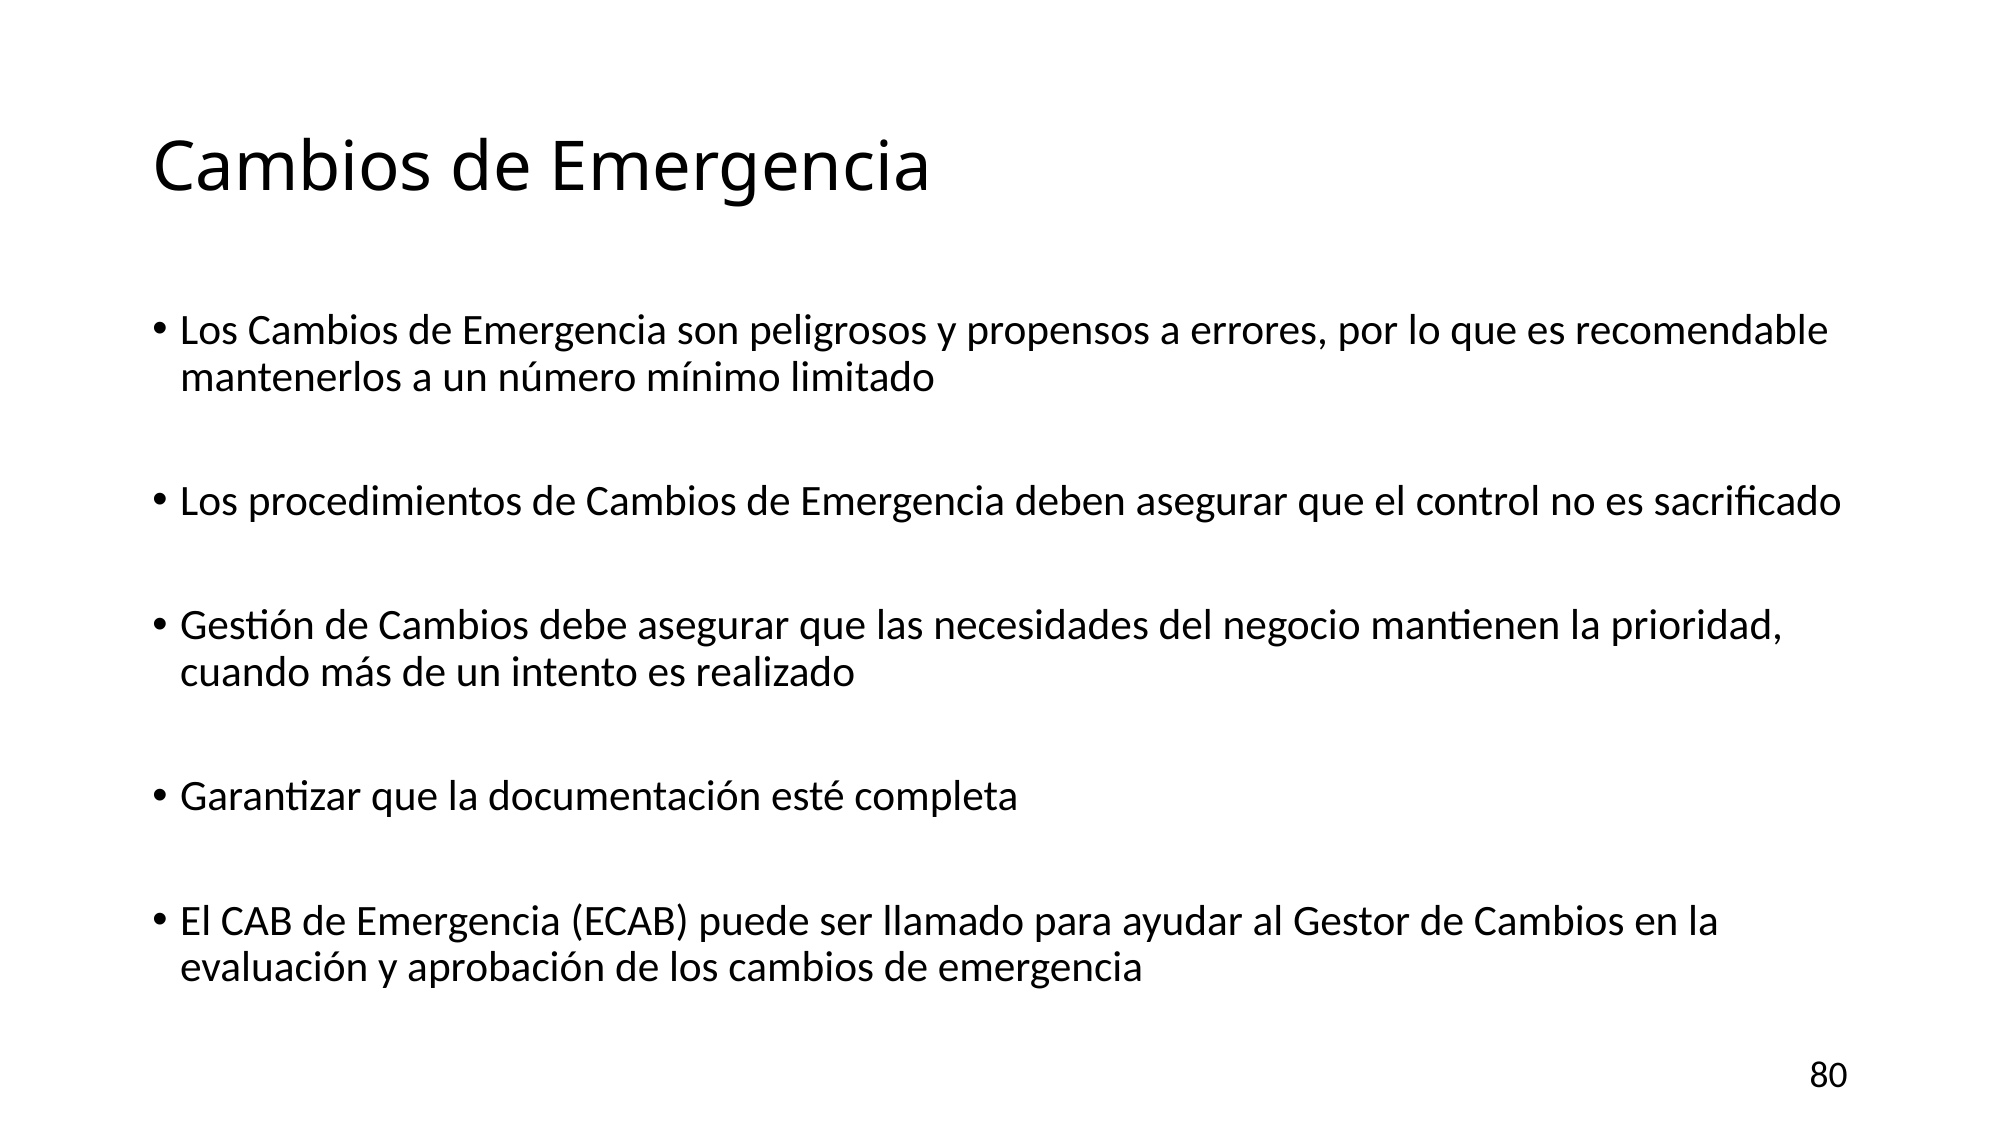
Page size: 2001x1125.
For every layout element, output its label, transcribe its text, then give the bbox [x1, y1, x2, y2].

slide_number 80 [1412, 1042, 1863, 1103]
title Cambios de Emergencia [137, 59, 1863, 278]
list Los Cambios de Emergencia son peligrosos y propensos a errores, por lo que es recomendable mantenerlos a un número mínimo limitado Los procedimientos de Cambios de Emergencia deben asegurar que el control no es sacrificado Gestión de Cambios debe asegurar que las necesidades del negocio mantienen la prioridad, cuando más de un intento es realizado Garantizar que la documentación esté completa El CAB de Emergencia (ECAB) puede ser llamado para ayudar al Gestor de Cambios en la evaluación y aprobación de los cambios de emergencia [137, 299, 1863, 1014]
